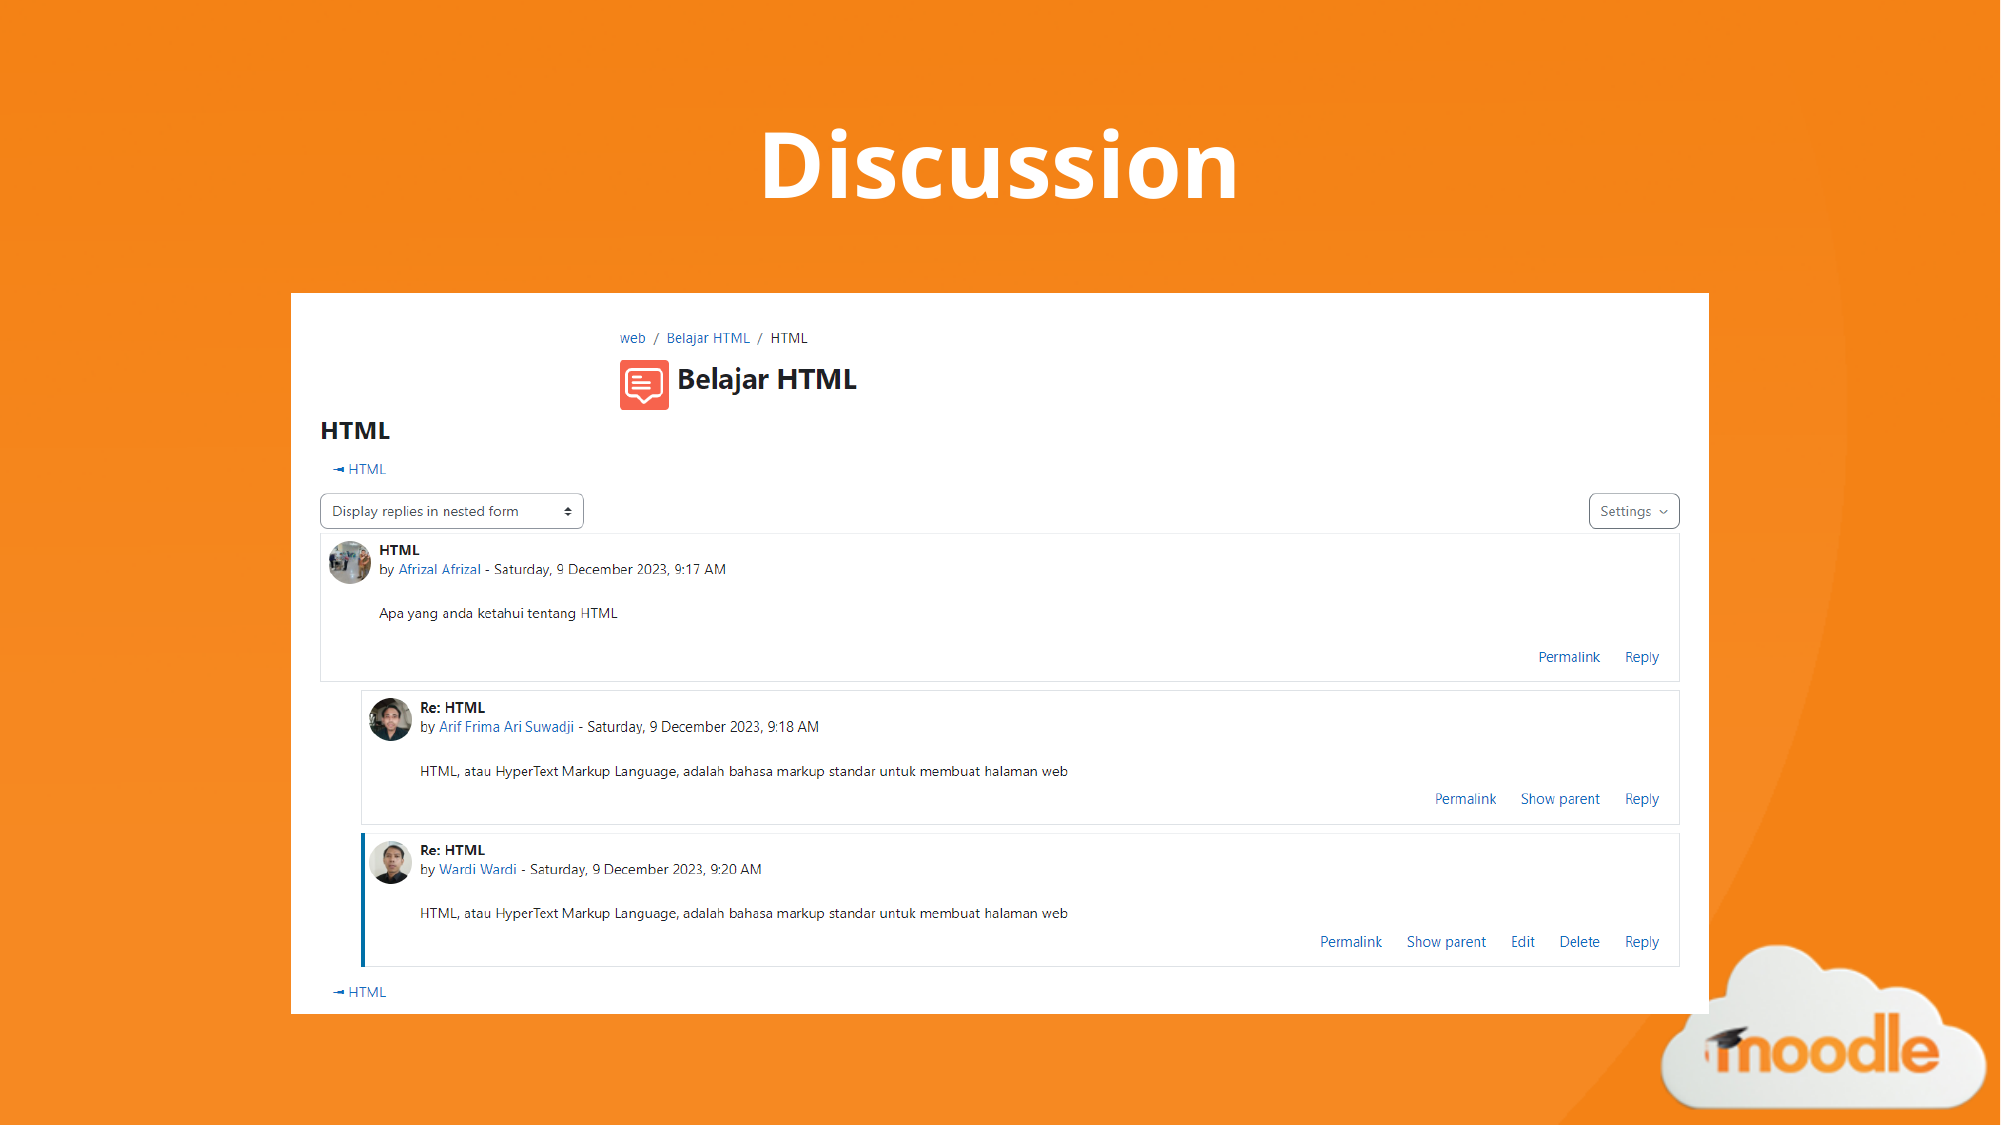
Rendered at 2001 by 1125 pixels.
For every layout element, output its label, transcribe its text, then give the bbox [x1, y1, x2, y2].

title Discussion [137, 59, 1863, 278]
picture [0, 0, 2001, 1125]
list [291, 293, 1709, 1014]
